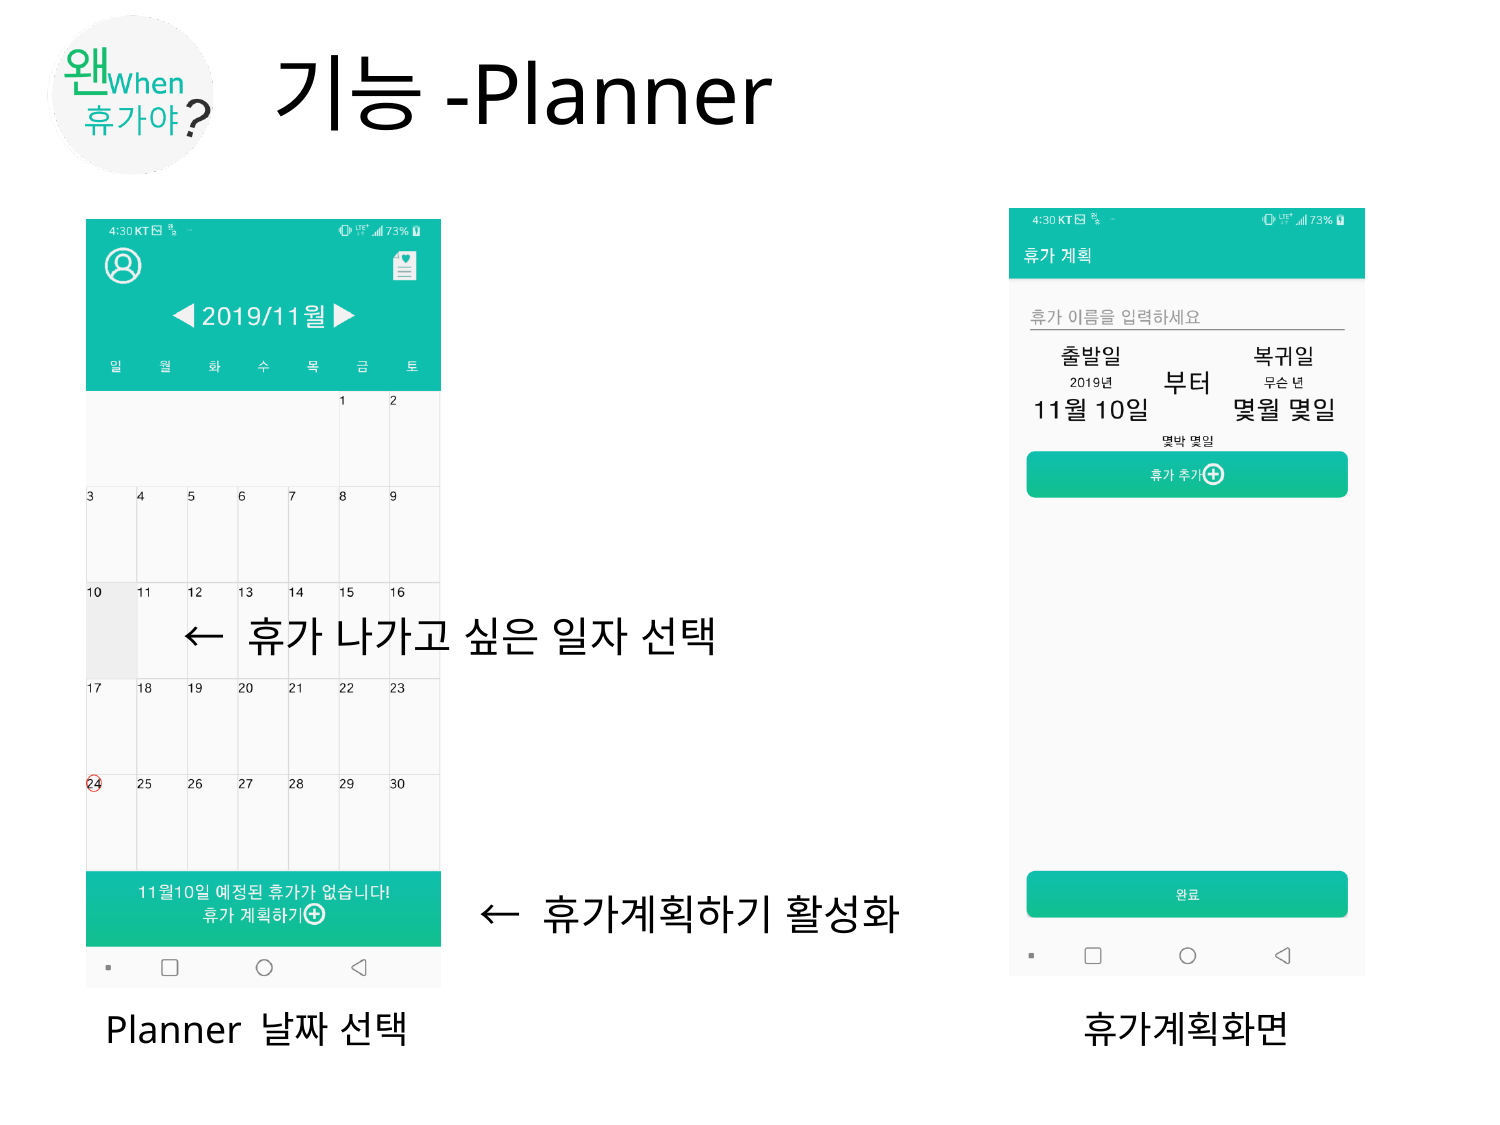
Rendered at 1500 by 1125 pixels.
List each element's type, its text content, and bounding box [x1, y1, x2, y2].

picture [40, 2, 219, 181]
text_box 기능-Planner [257, 33, 790, 149]
picture [86, 219, 441, 988]
text_box 휴가계획화면 [1068, 998, 1306, 1059]
picture [1009, 207, 1365, 976]
text_box Planner 날짜 선택 [90, 998, 425, 1059]
text_box ← 휴가계획하기 활성화 [464, 881, 916, 947]
text_box ← 휴가 나가고 싶은 일자 선택 [445, 603, 733, 669]
